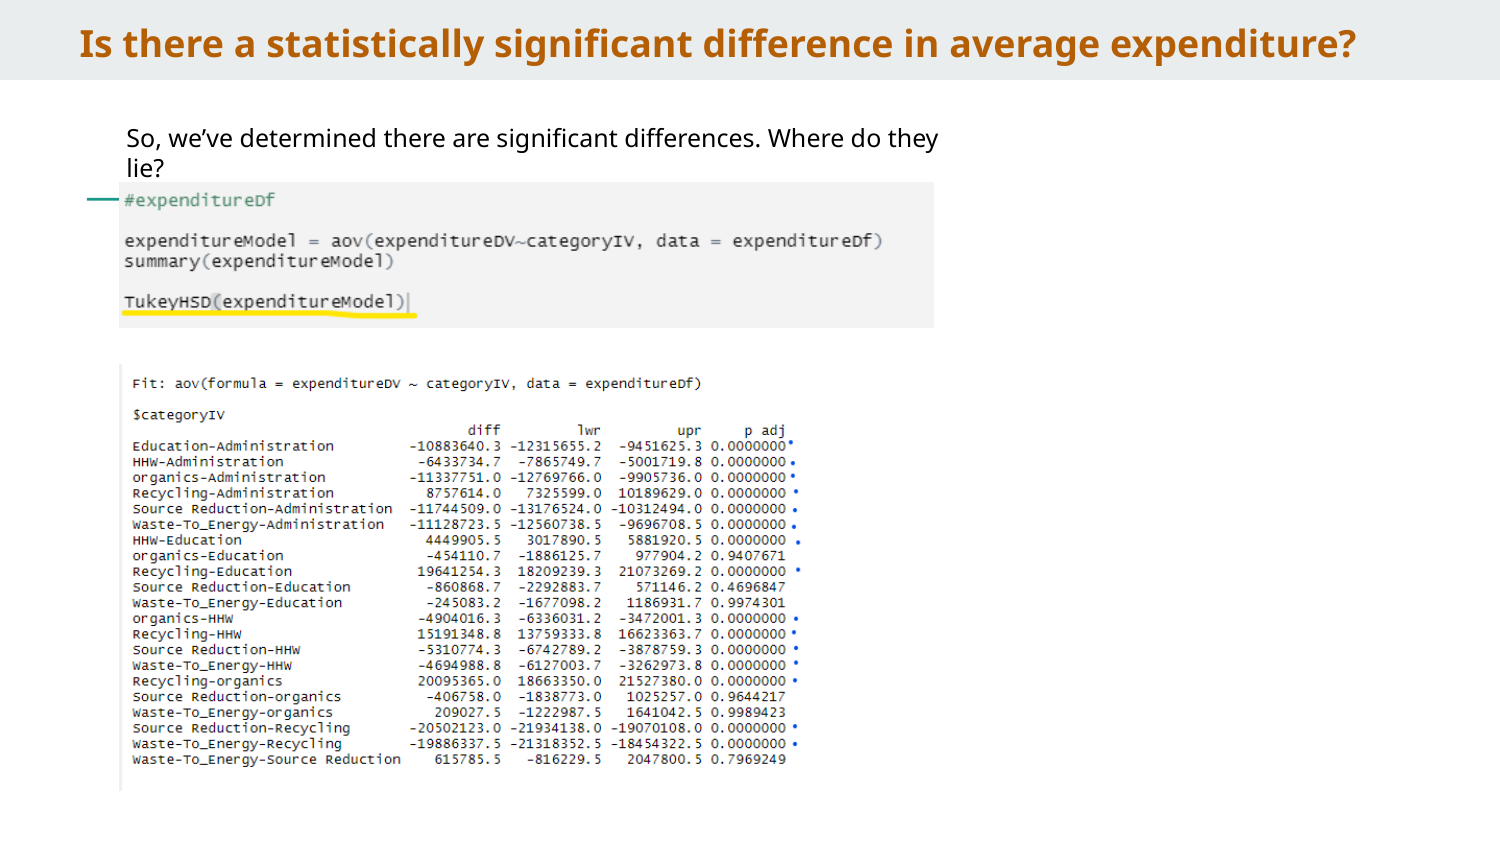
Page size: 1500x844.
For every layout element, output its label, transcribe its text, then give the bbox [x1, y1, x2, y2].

picture [119, 363, 820, 791]
text_box So, we’ve determined there are significant differences. Where do they lie? [111, 107, 971, 198]
picture [119, 181, 934, 329]
title Is there a statistically significant difference in average expenditure? [64, 5, 1385, 52]
